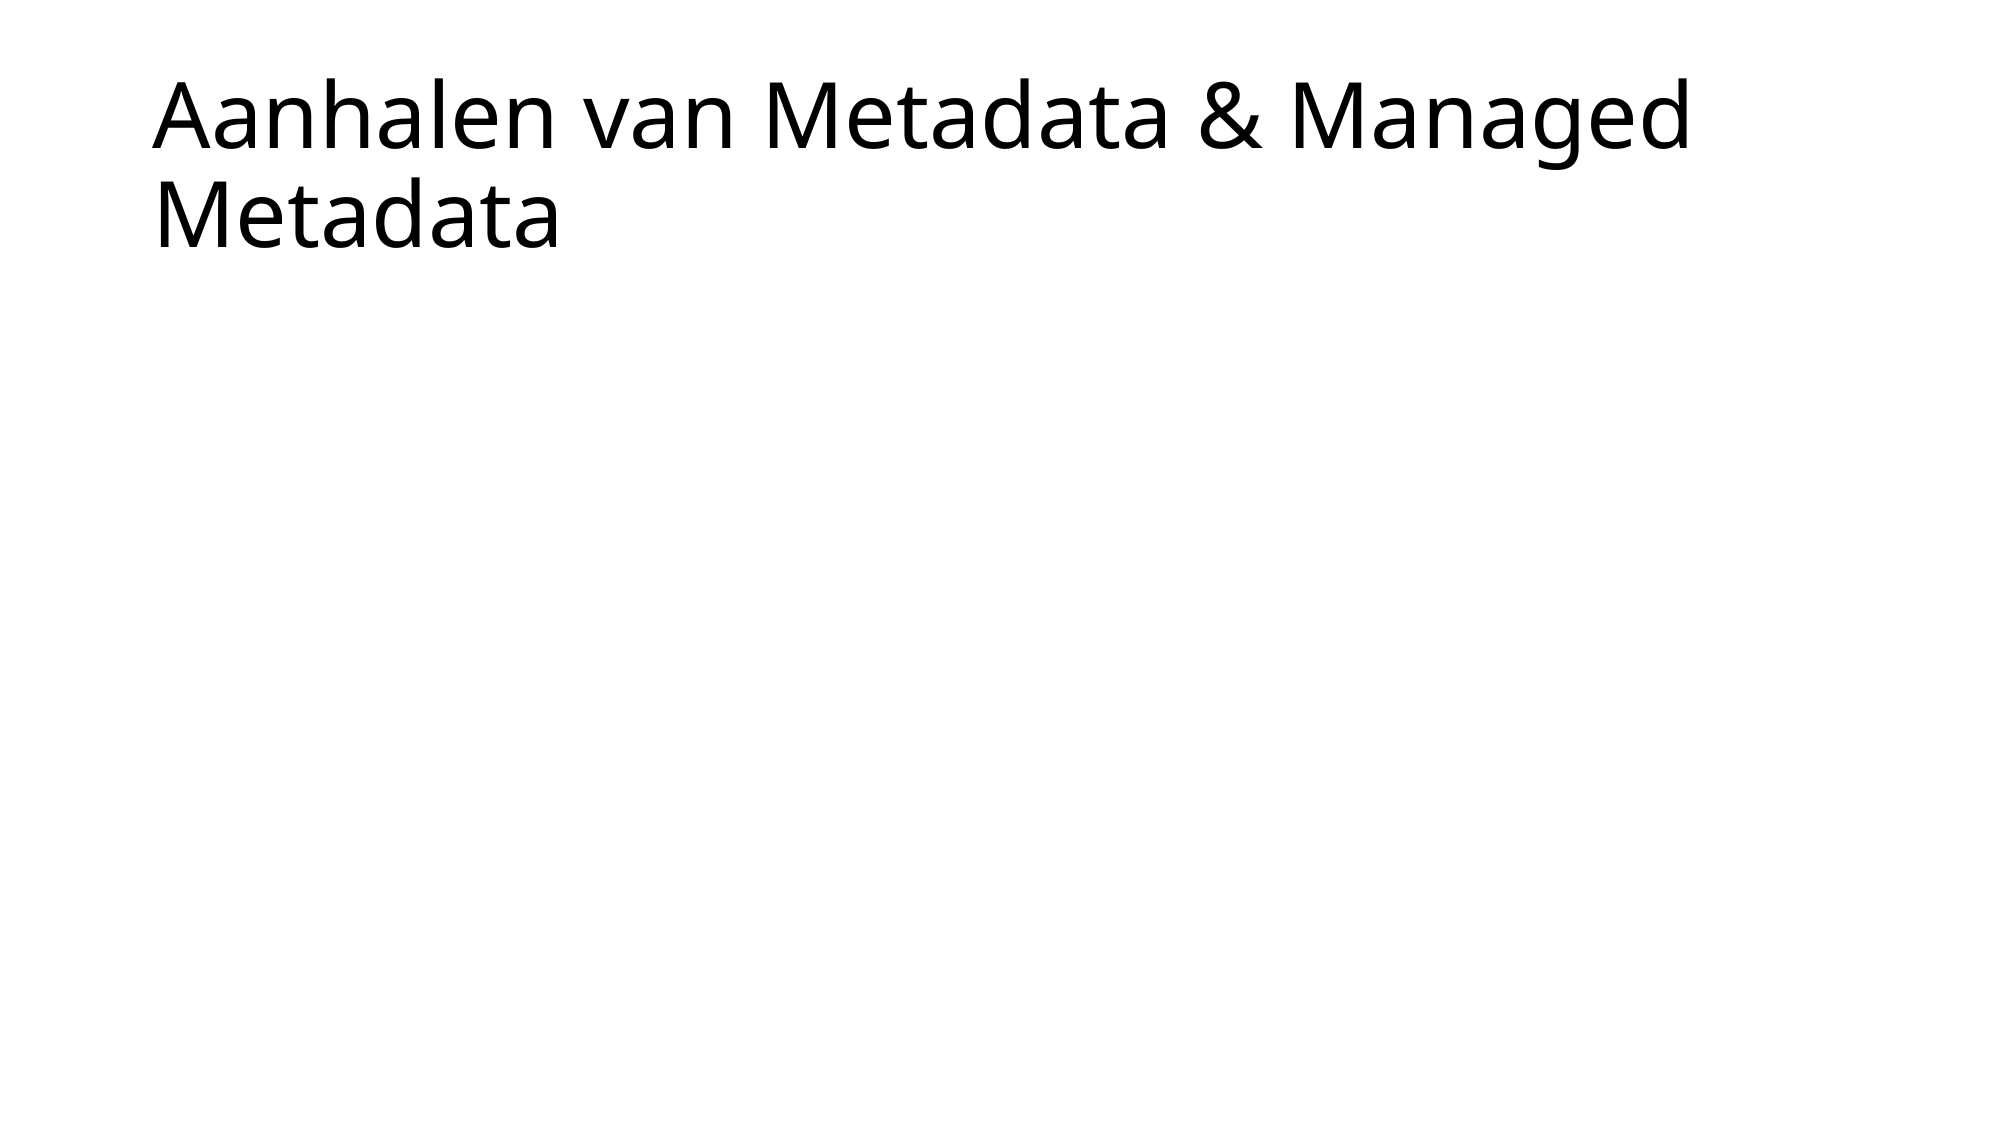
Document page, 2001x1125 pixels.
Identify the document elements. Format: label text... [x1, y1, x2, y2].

title Aanhalen van Metadata & Managed Metadata [137, 59, 1863, 278]
